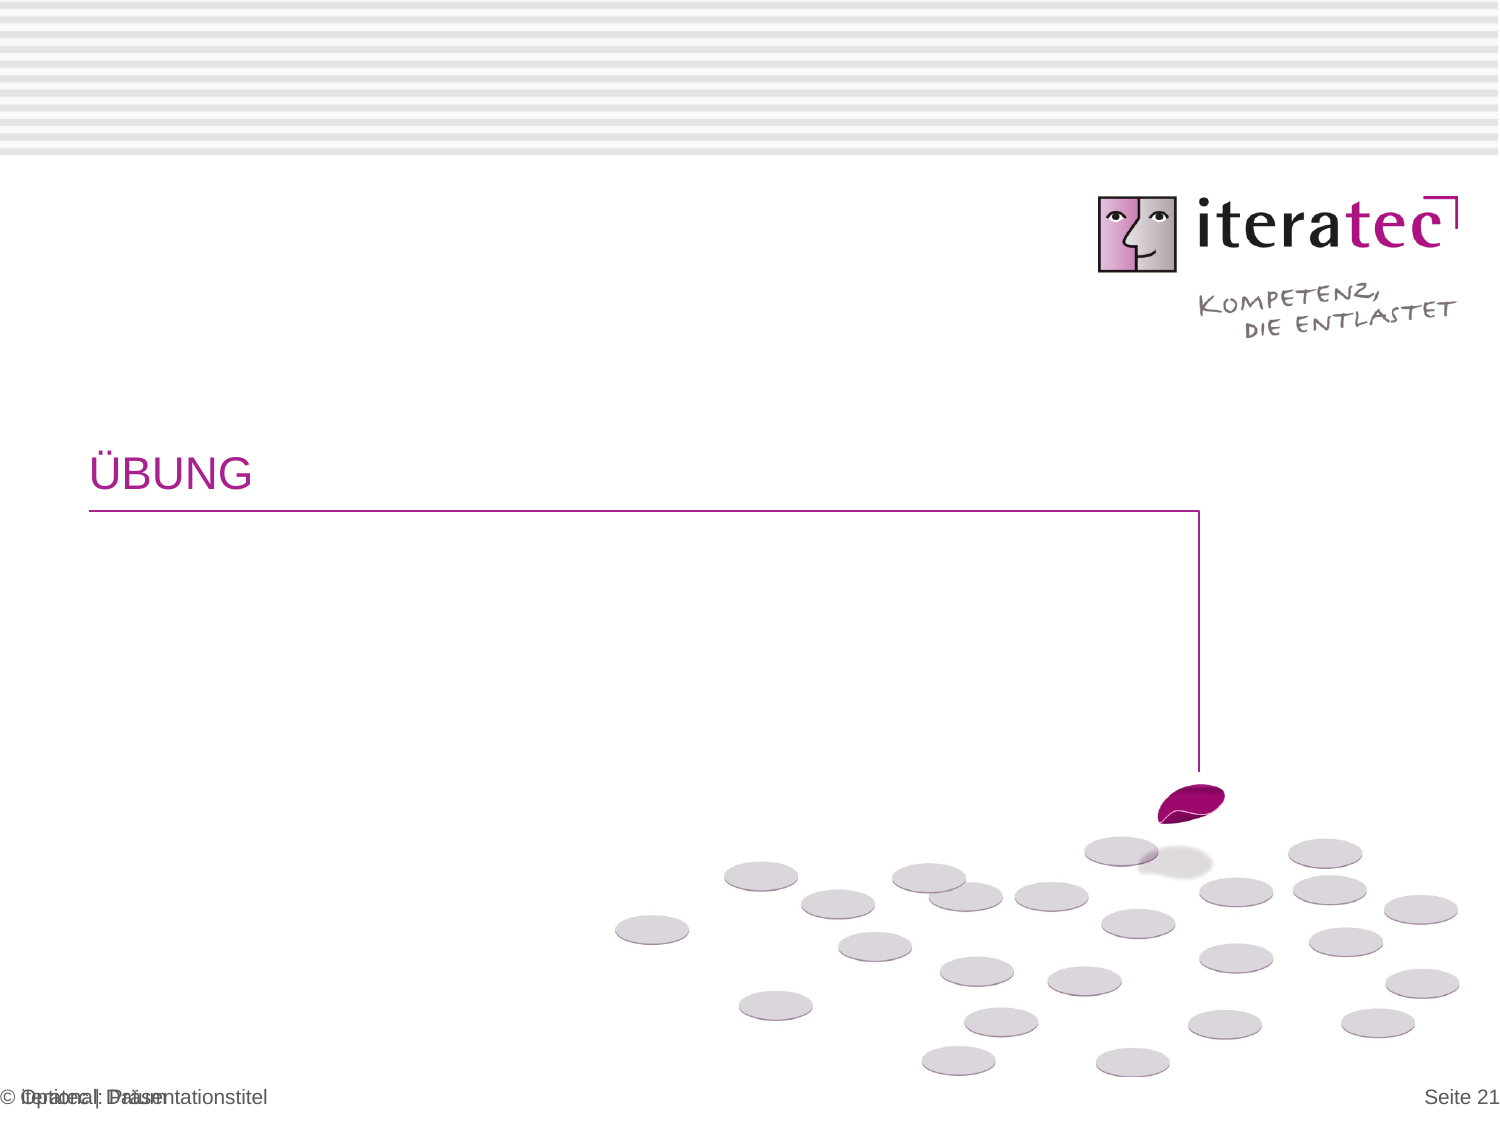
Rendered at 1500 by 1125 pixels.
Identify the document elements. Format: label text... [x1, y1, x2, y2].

picture [1098, 196, 1458, 338]
footer Optional: Präsentationstitel [0, 1083, 288, 1109]
slide_number Seite 21 [1359, 1083, 1500, 1109]
title ÜBUNG [88, 373, 1093, 511]
picture [357, 784, 1468, 1077]
